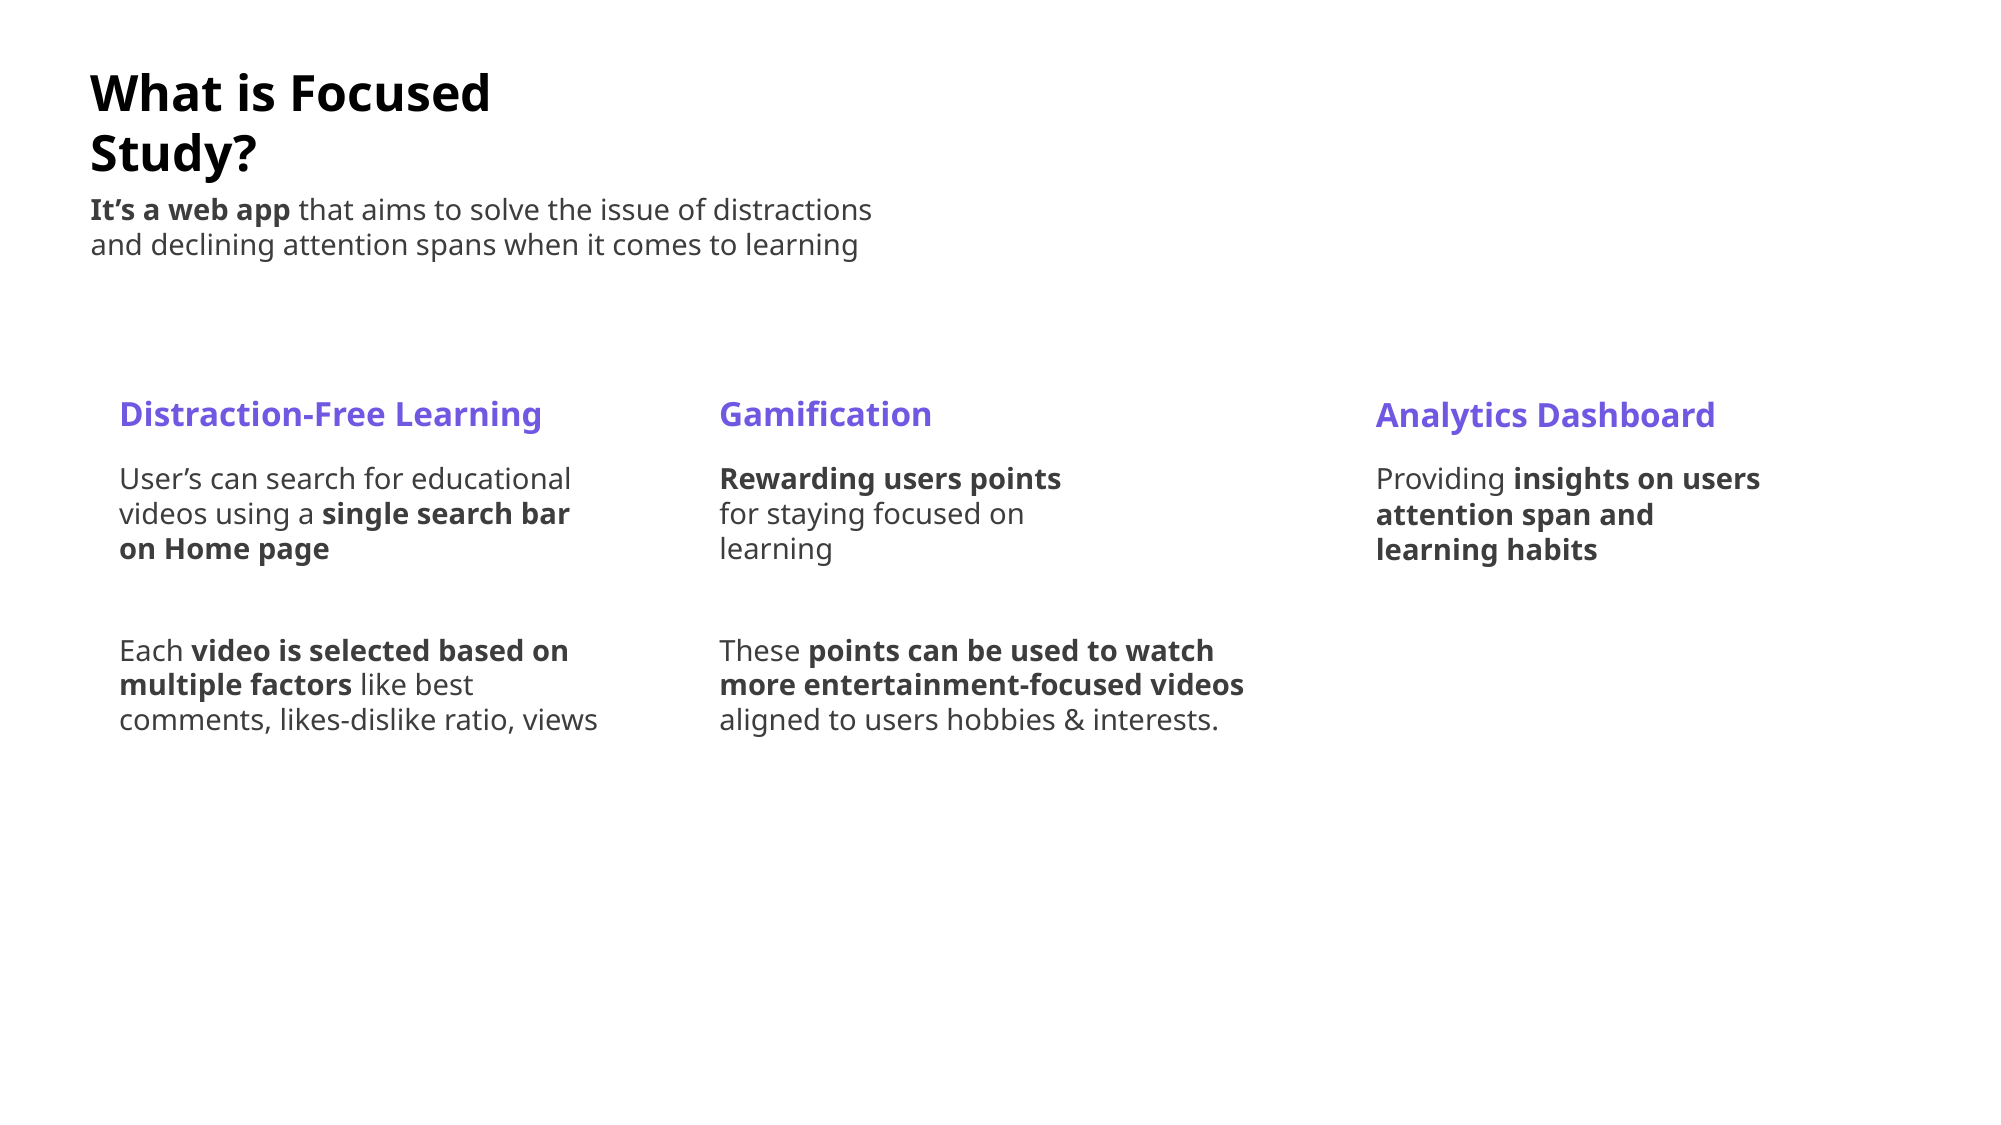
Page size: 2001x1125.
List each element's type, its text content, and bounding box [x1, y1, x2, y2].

text_box Providing insights on users attention span and learning habits [1360, 453, 1790, 574]
text_box Analytics Dashboard [1360, 386, 1823, 442]
text_box Each video is selected based on multiple factors like best comments, likes-dislike ratio, views [104, 624, 620, 745]
text_box What is Focused Study? [75, 53, 648, 183]
text_box Gamification [704, 386, 1166, 441]
text_box Distraction-Free Learning [104, 386, 566, 441]
text_box These points can be used to watch more entertainment-focused videos aligned to users hobbies & interests. [704, 624, 1277, 745]
text_box It’s a web app that aims to solve the issue of distractions and declining attention spans when it comes to learning [75, 183, 927, 269]
text_box Rewarding users points for staying focused on learning [704, 453, 1089, 573]
text_box User’s can search for educational videos using a single search bar on Home page [104, 453, 620, 573]
